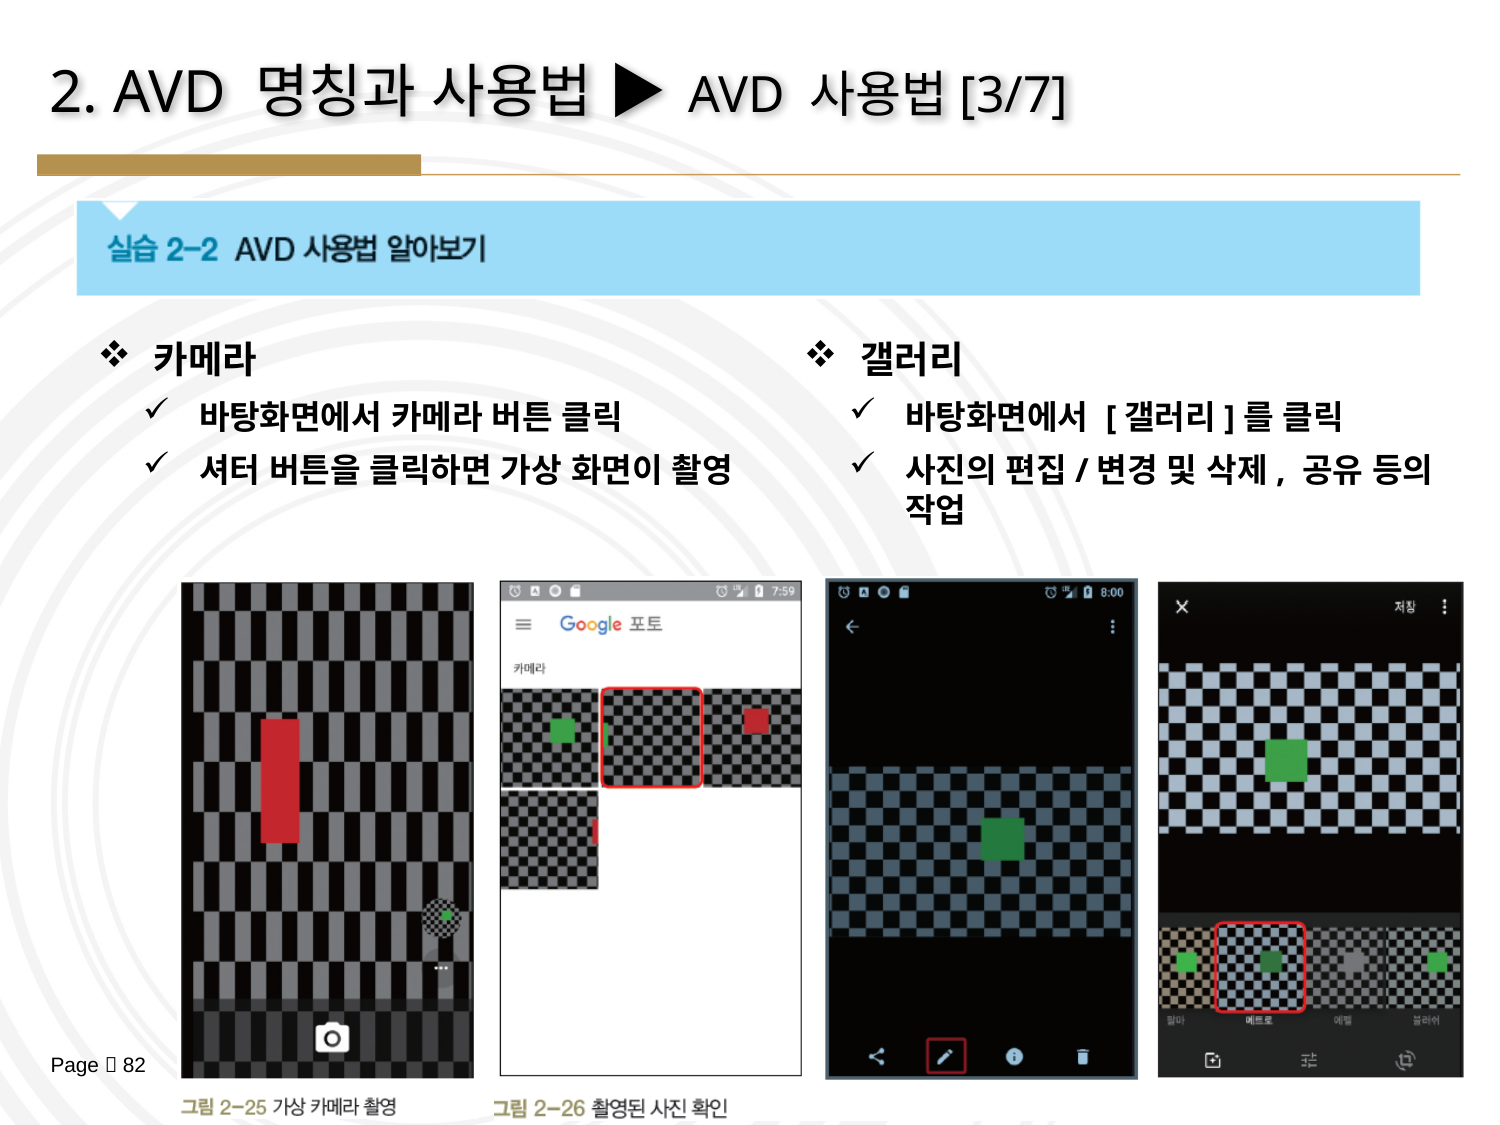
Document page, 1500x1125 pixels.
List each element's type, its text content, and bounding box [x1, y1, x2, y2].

picture [0, 35, 1500, 1125]
list 카메라 바탕화면에서 카메라 버튼 클릭 셔터 버튼을 클릭하면 가상 화면이 촬영 [54, 335, 753, 1051]
title 2. AVD 명칭과 사용법 ▶ AVD 사용법[3/7] [48, 53, 1448, 161]
list 갤러리 바탕화면에서 [갤러리]를 클릭 사진의 편집/변경 및 삭제, 공유 등의 작업 [760, 335, 1459, 575]
